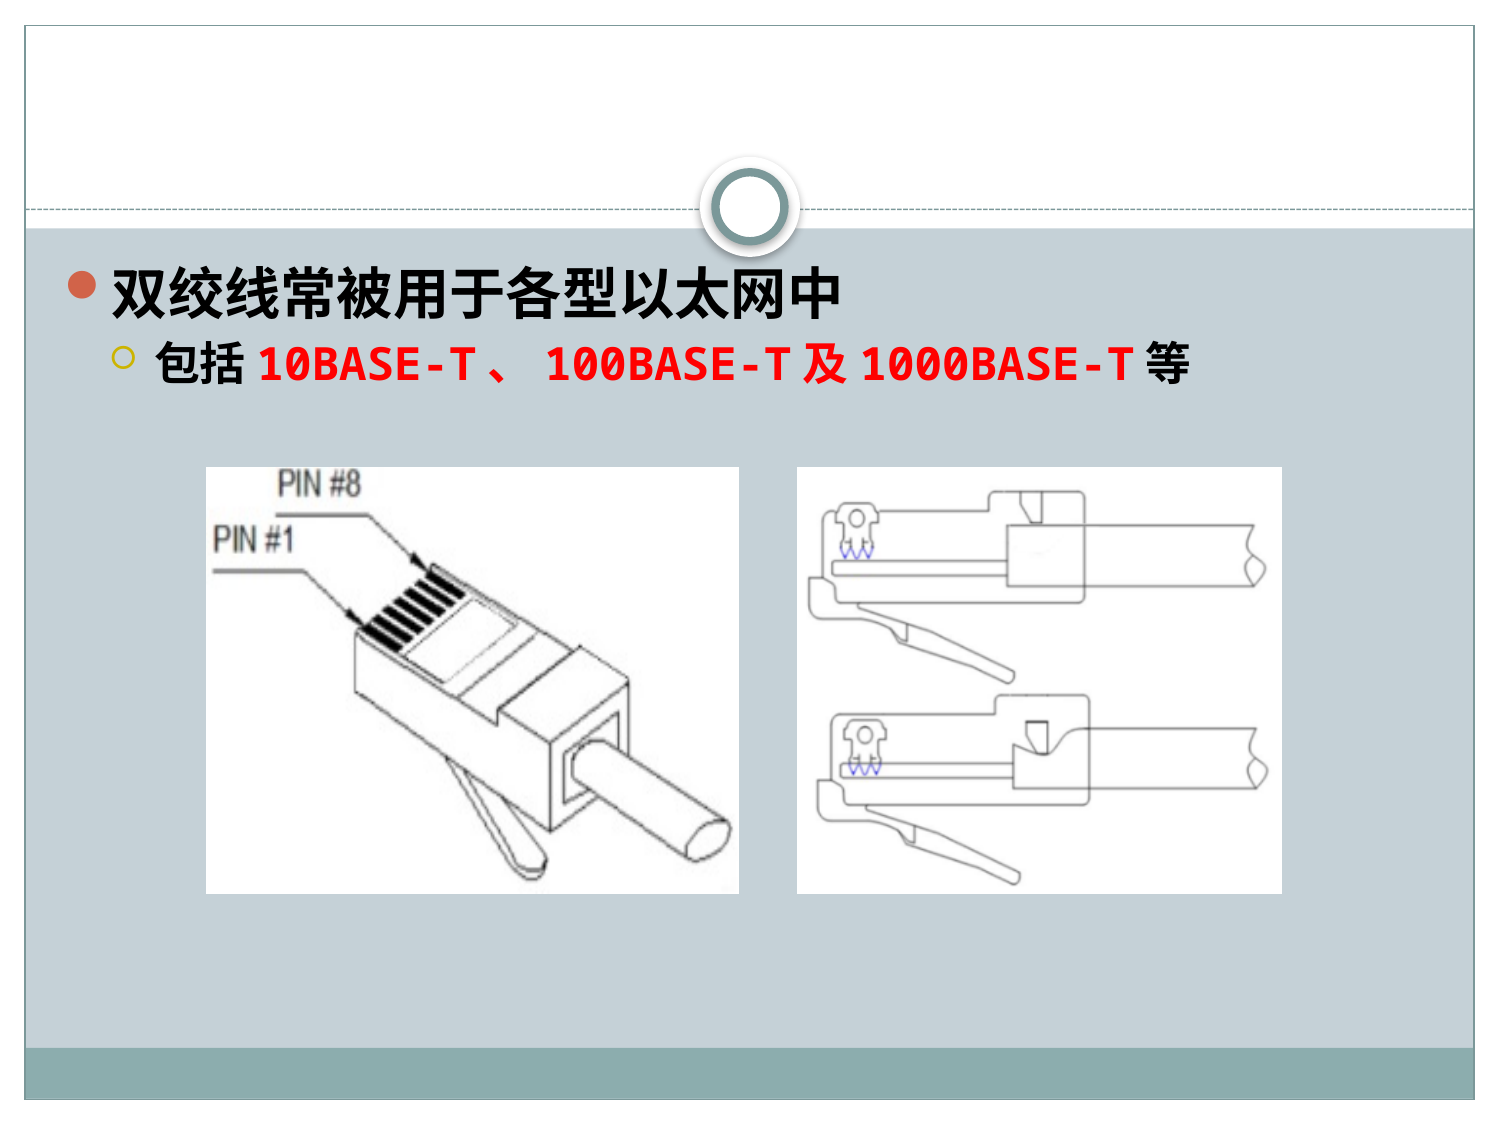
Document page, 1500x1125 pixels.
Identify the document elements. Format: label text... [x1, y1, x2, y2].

picture [796, 467, 1282, 894]
picture [206, 467, 739, 894]
list 双绞线常被用于各型以太网中 包括10BASE-T、100BASE-T及1000BASE-T等 [49, 250, 1445, 1001]
